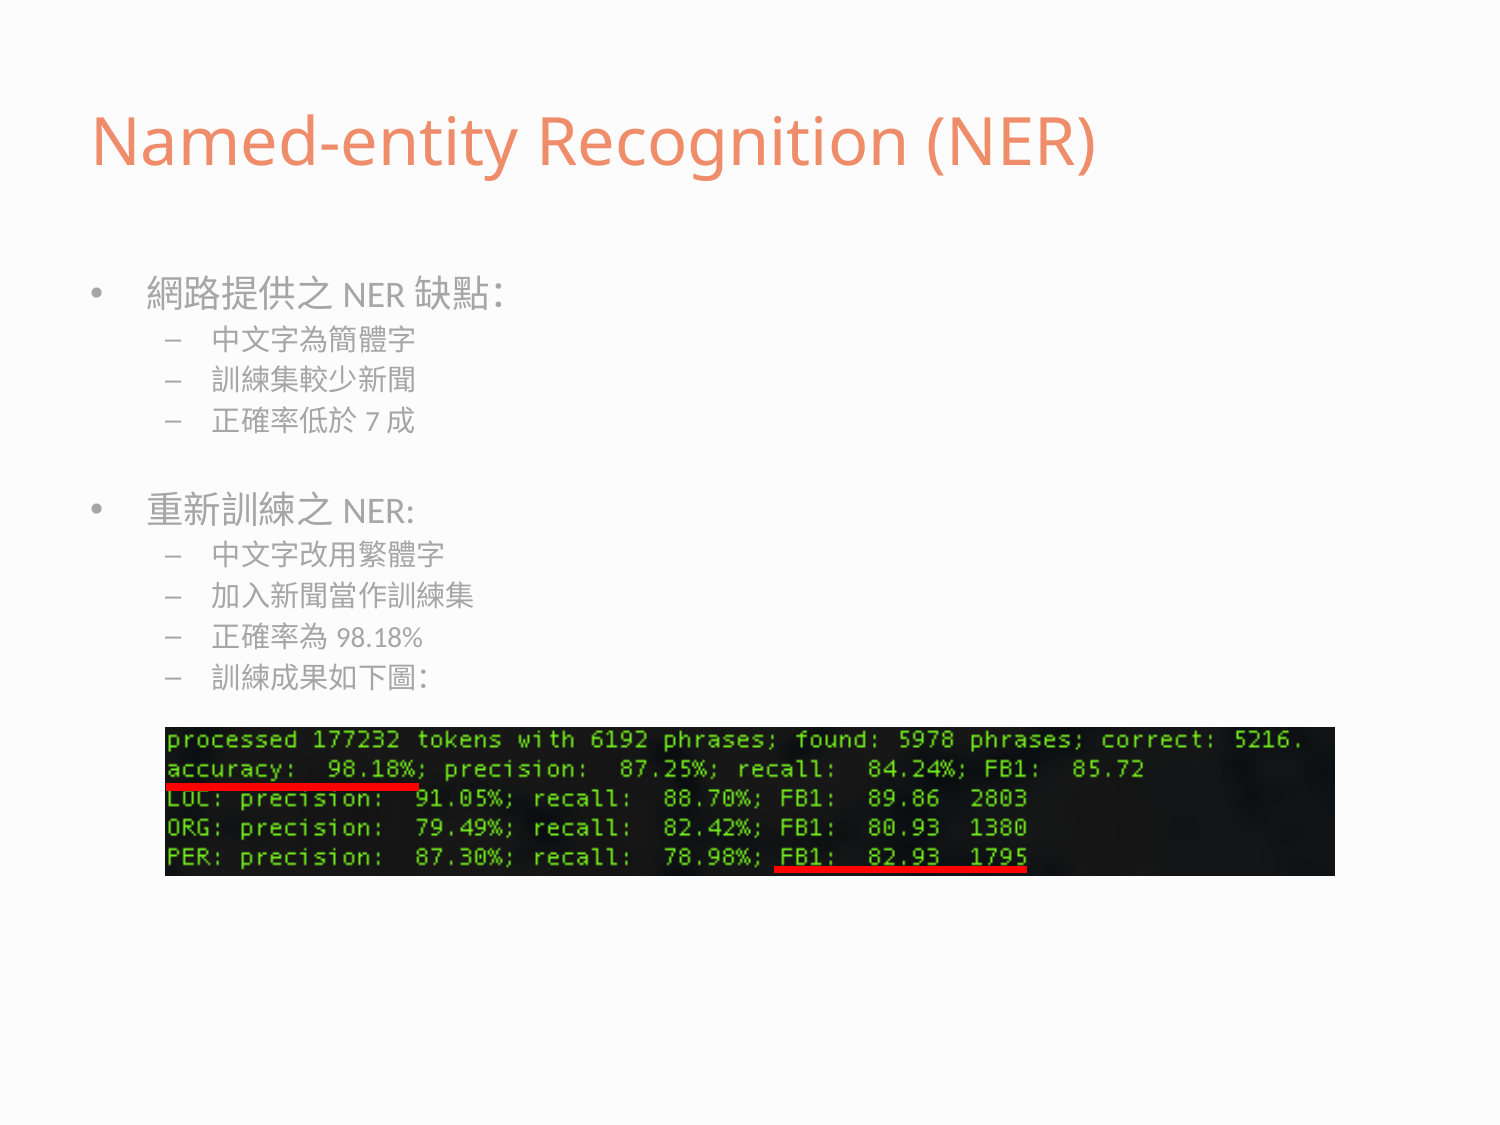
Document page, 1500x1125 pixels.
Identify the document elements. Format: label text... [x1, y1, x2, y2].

title Named-entity Recognition (NER) [75, 45, 1425, 233]
list 網路提供之NER缺點： 中文字為簡體字 訓練集較少新聞 正確率低於7成 重新訓練之NER: 中文字改用繁體字 加入新聞當作訓練集 正確率為98.18% 訓練成果如下圖： [75, 262, 1425, 1005]
picture [165, 727, 1335, 876]
